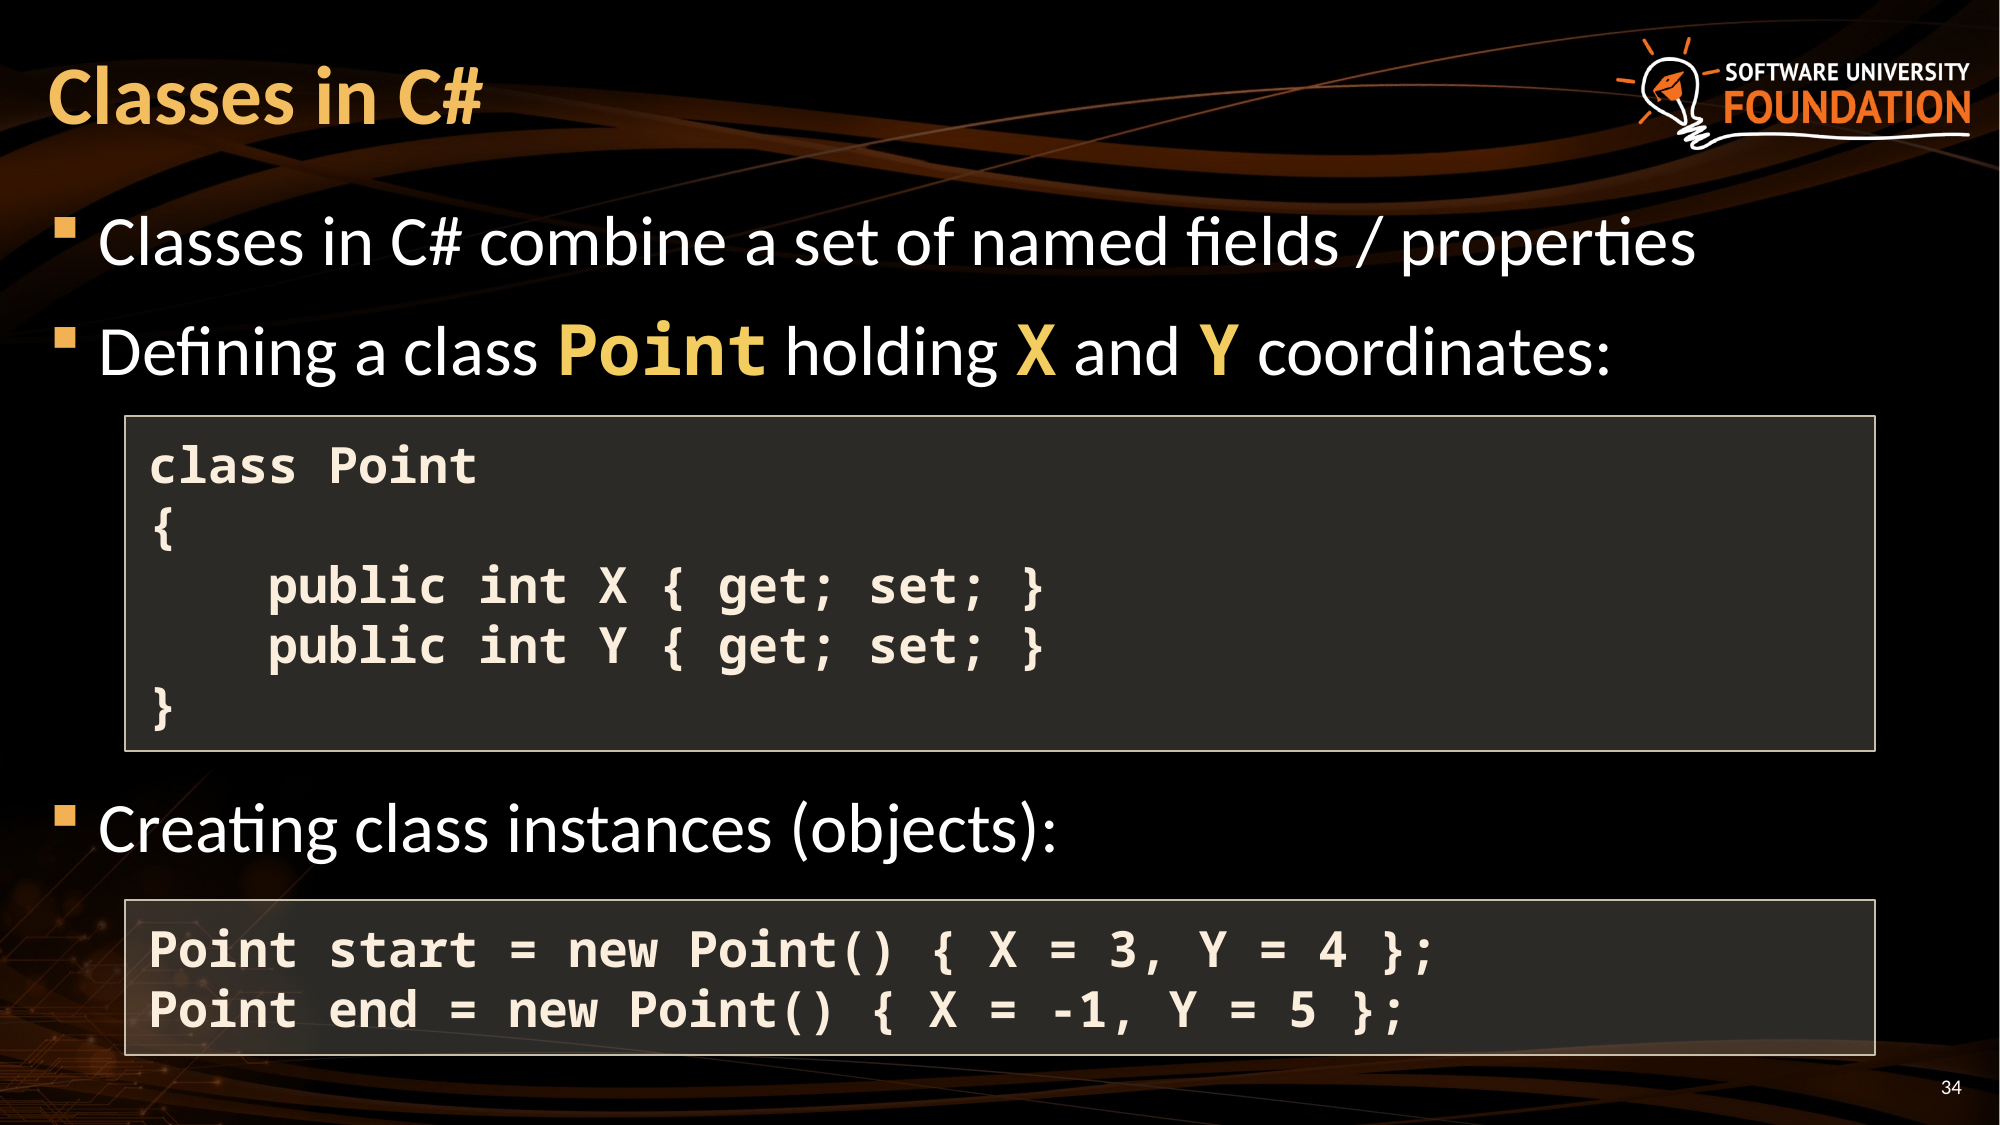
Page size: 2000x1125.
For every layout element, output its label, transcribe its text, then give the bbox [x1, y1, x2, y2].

text_box class Point { public int X { get; set; } public int Y { get; set; } } [124, 415, 1875, 752]
picture [0, 0, 2000, 1125]
list Classes in C# combine a set of named fields / properties Defining a class Point holding X and Y coordinates: Creating class instances (objects): [31, 188, 1968, 1103]
text_box Point start = new Point() { X = 3, Y = 4 }; Point end = new Point() { X = -1, Y = 5 }; [124, 899, 1875, 1056]
title Classes in C# [30, 6, 1602, 189]
